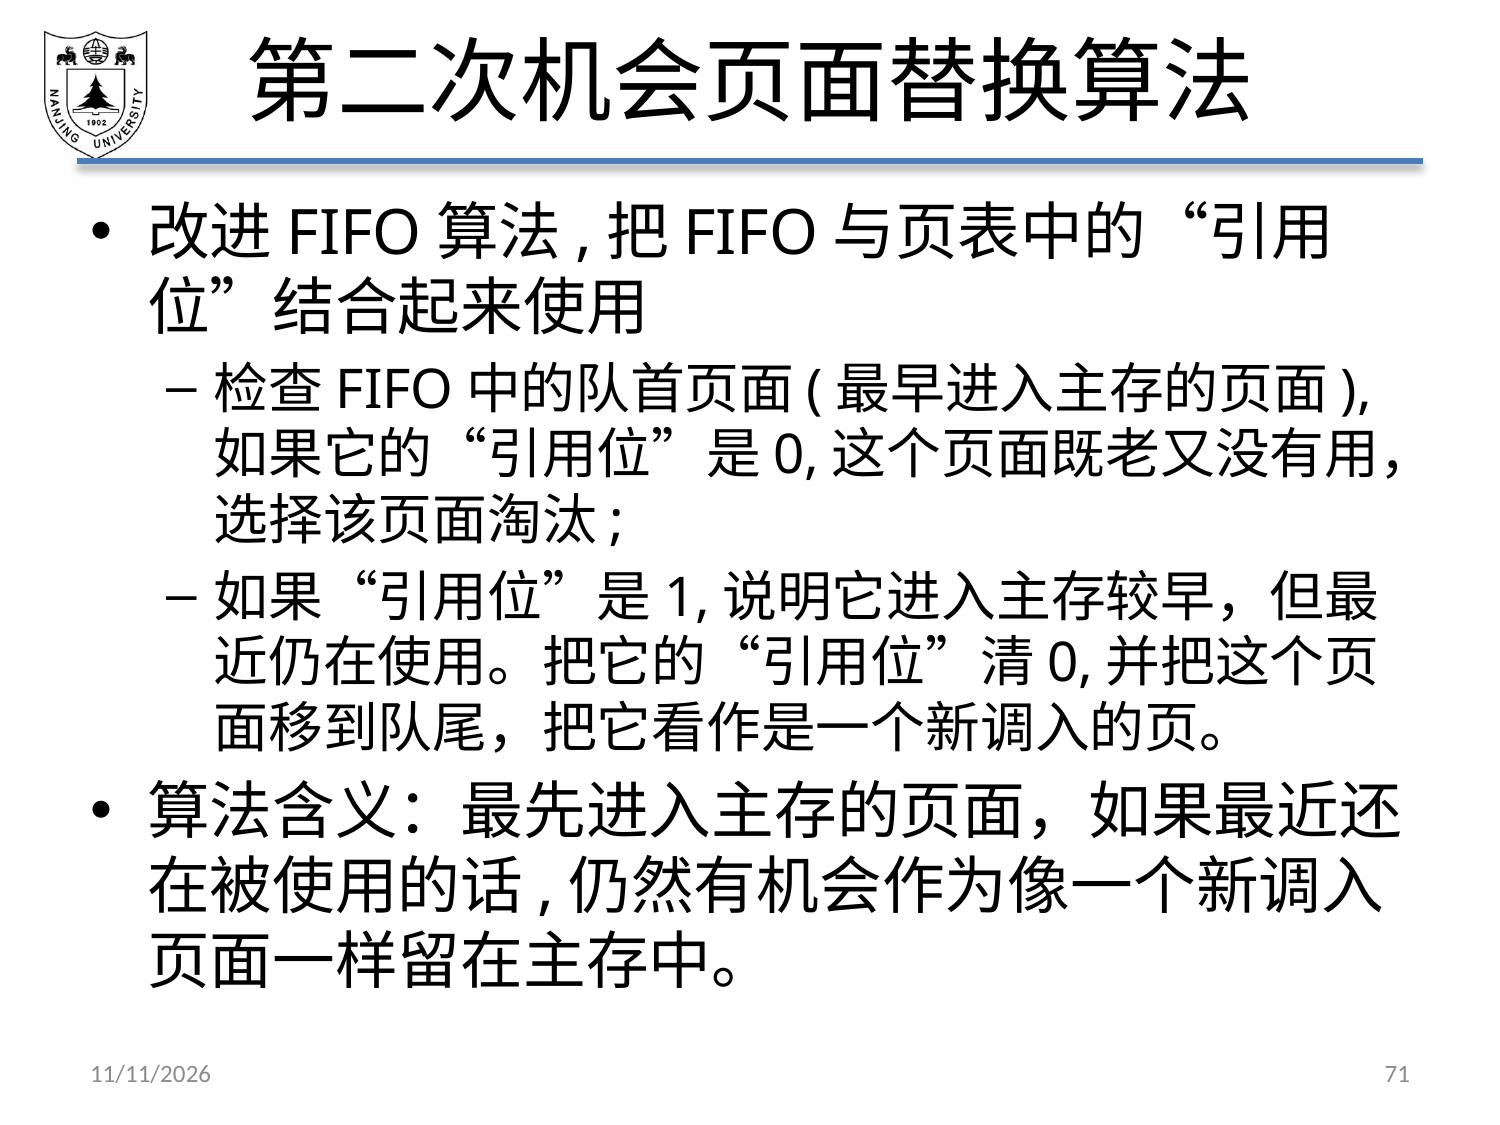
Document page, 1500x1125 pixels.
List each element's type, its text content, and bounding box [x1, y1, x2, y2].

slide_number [75, 1042, 425, 1103]
list 改进FIFO算法,把FIFO与页表中的“引用位”结合起来使用 检查FIFO中的队首页面(最早进入主存的页面),如果它的“引用位”是0,这个页面既老又没有用，选择该页面淘汰; 如果“引用位”是1,说明它进入主存较早，但最近仍在使用。把它的“引用位”清0,并把这个页面移到队尾，把它看作是一个新调入的页。 算法含义：最先进入主存的页面，如果最近还在被使用的话,仍然有机会作为像一个新调入页面一样留在主存中。 [75, 184, 1425, 1005]
title 第二次机会页面替换算法 [75, 0, 1425, 161]
picture [41, 30, 75, 161]
slide_number 71 [1074, 1042, 1425, 1103]
